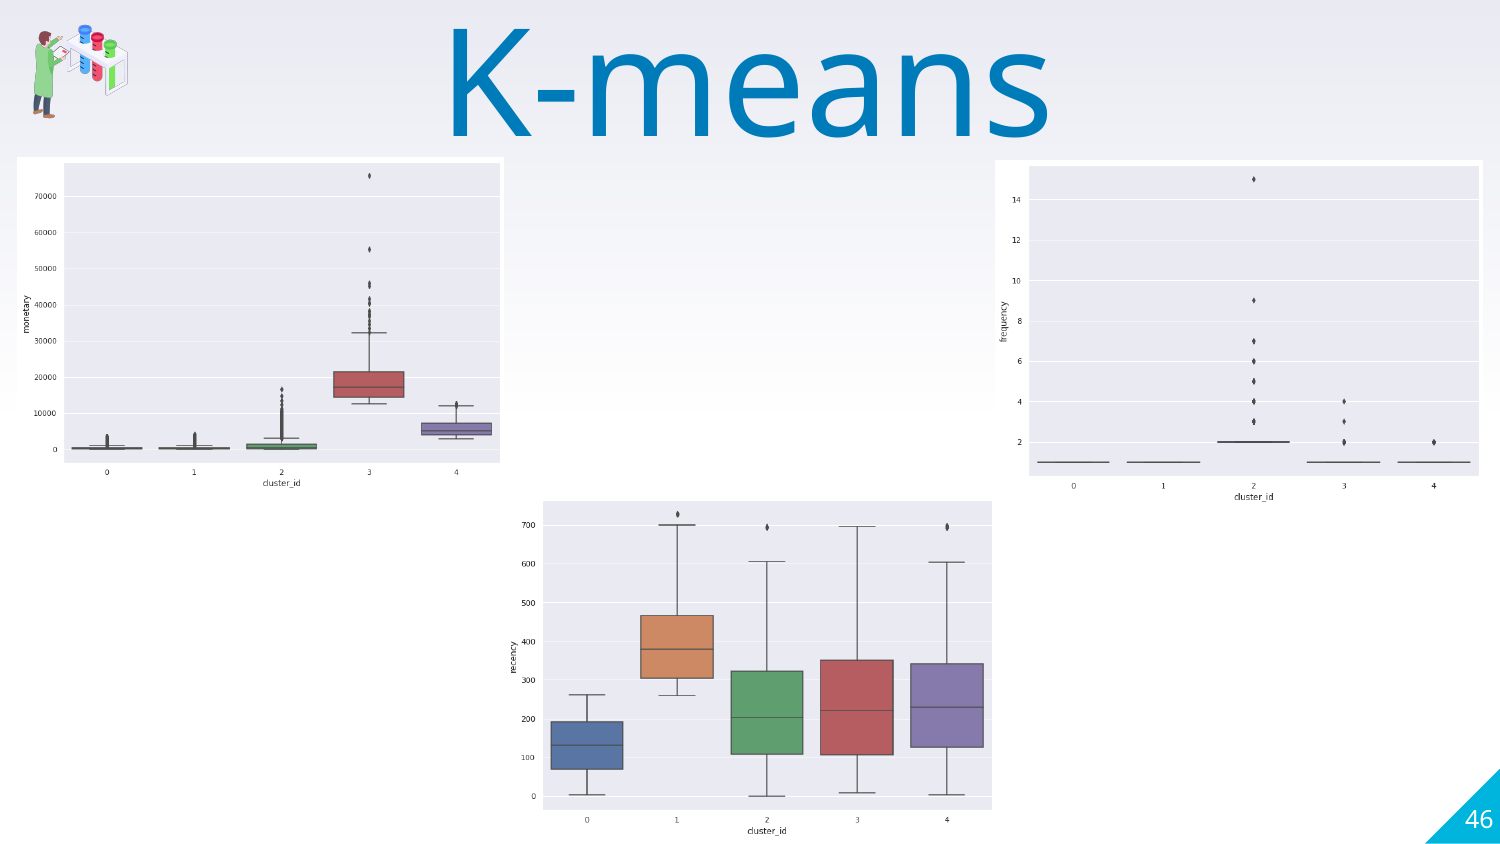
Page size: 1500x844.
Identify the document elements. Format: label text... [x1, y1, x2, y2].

picture [30, 20, 131, 122]
picture [16, 157, 505, 493]
slide_number 46 [1418, 760, 1494, 838]
text_box K-means [439, 21, 1061, 154]
picture [503, 160, 1484, 841]
